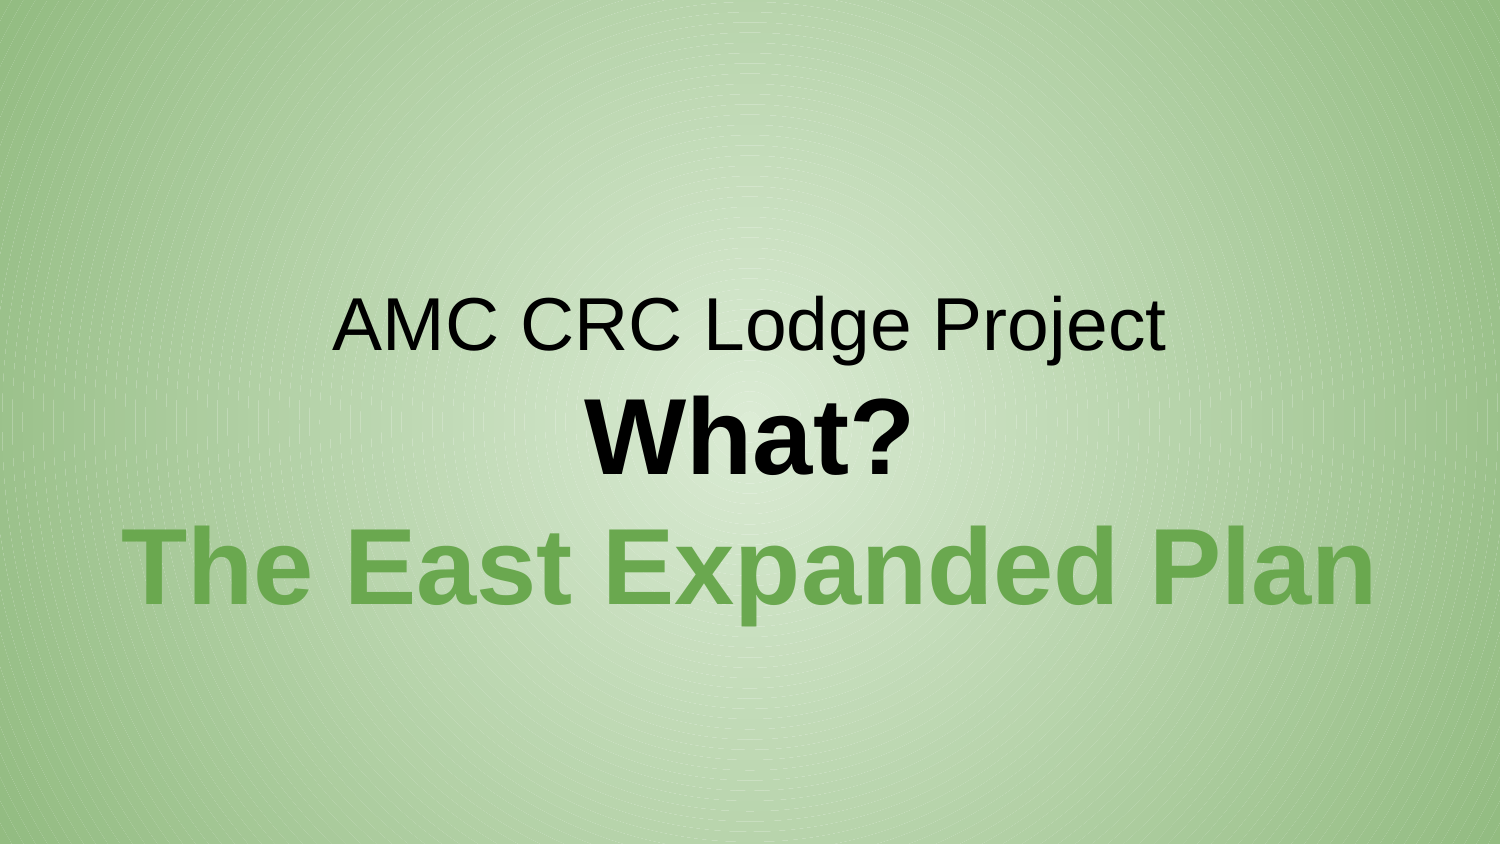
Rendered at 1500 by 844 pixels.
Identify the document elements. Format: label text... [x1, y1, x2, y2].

title AMC CRC Lodge Project What? The East Expanded Plan [51, 217, 1449, 555]
